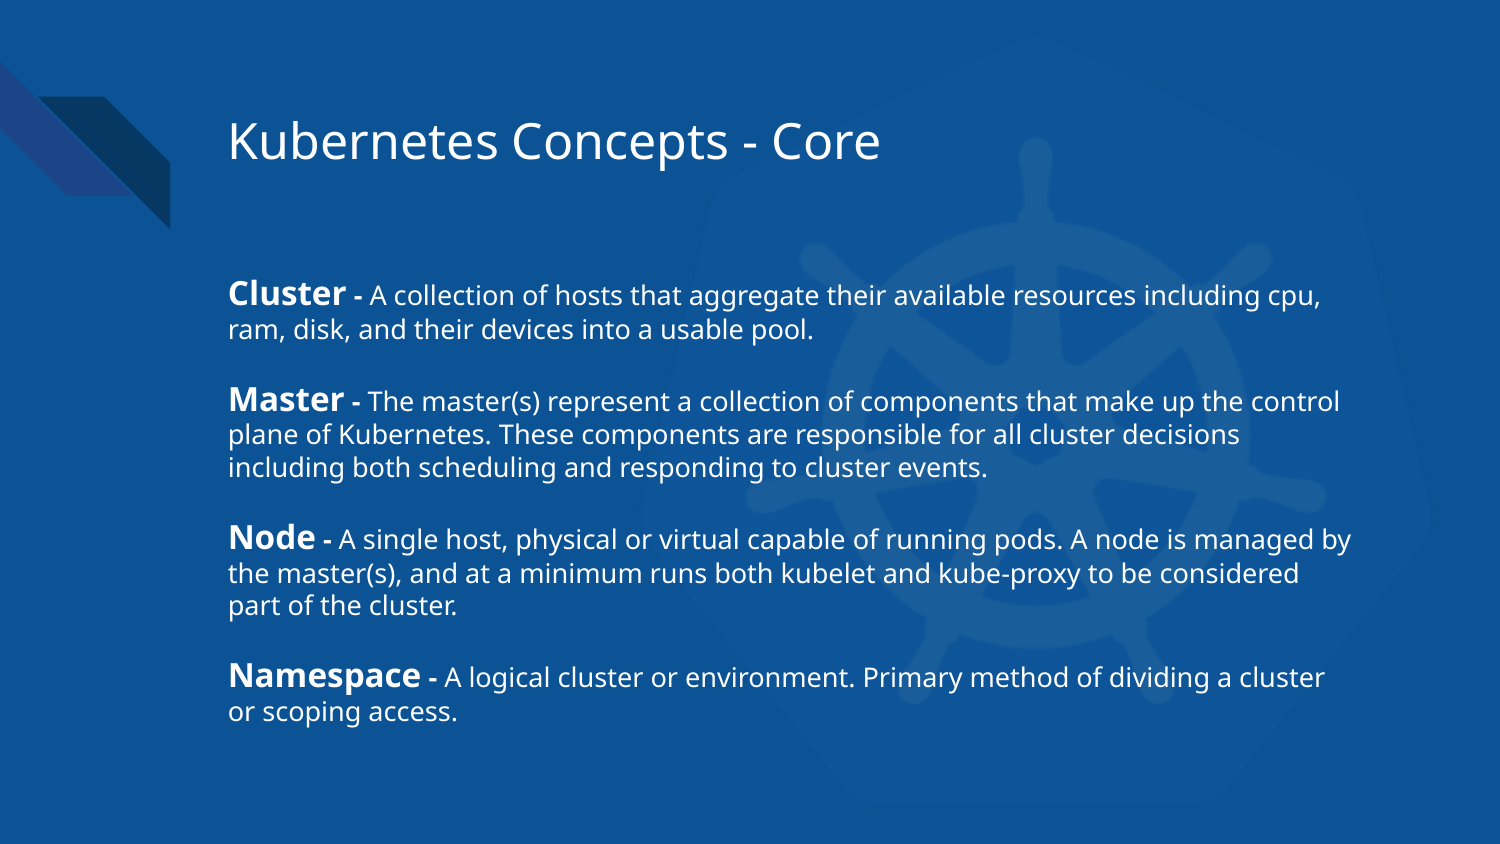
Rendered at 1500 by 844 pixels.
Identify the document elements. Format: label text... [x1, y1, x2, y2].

title Kubernetes Concepts - Core [212, 64, 1368, 215]
list Cluster - A collection of hosts that aggregate their available resources including cpu, ram, disk, and their devices into a usable pool. Master - The master(s) represent a collection of components that make up the control plane of Kubernetes. These components are responsible for all cluster decisions including both scheduling and responding to cluster events. Node - A single host, physical or virtual capable of running pods. A node is managed by the master(s), and at a minimum runs both kubelet and kube-proxy to be considered part of the cluster. Namespace - A logical cluster or environment. Primary method of dividing a cluster or scoping access. [212, 257, 1368, 735]
